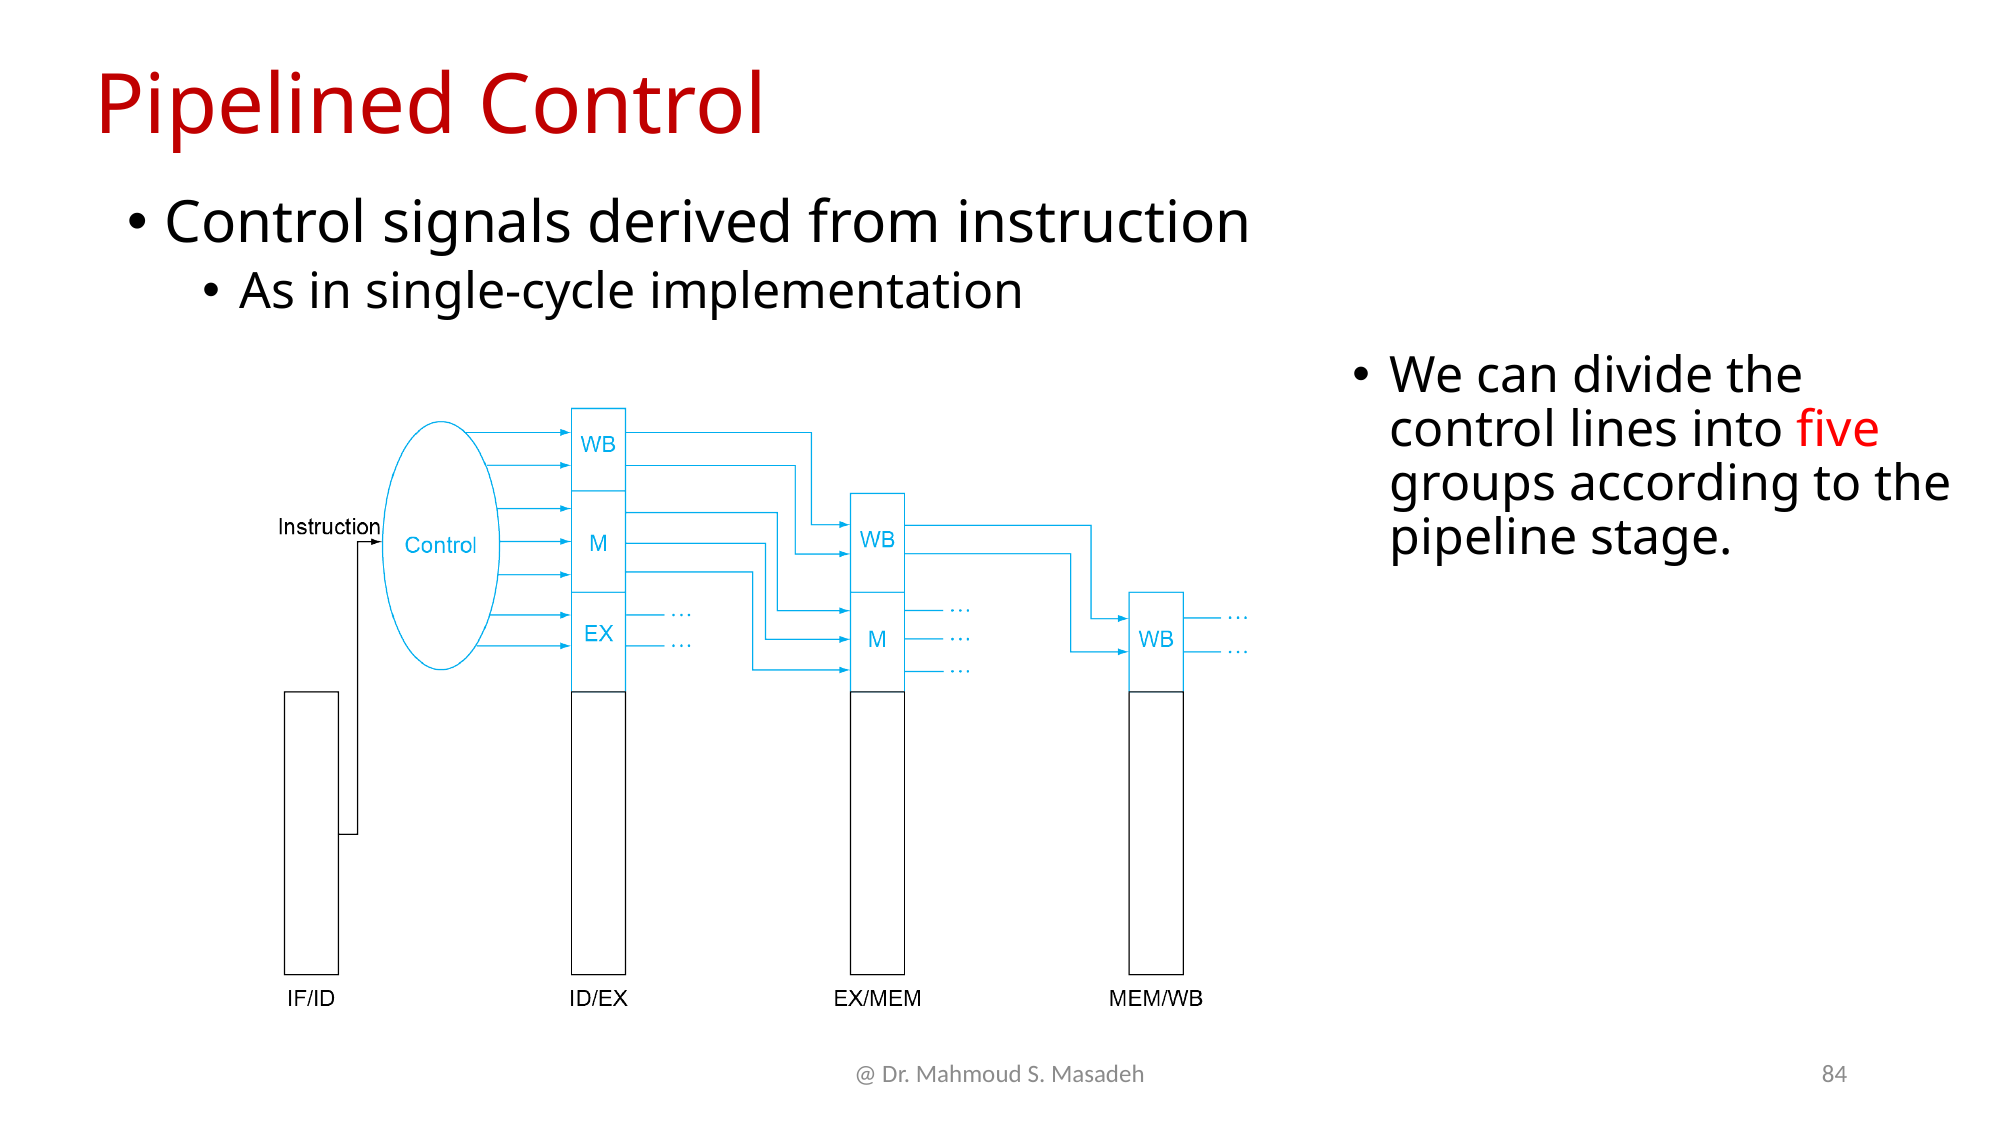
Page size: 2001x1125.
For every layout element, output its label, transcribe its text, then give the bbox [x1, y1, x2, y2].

title Pipelined Control [79, 59, 1929, 154]
text_box Control signals derived from instruction As in single-cycle implementation [112, 184, 1469, 374]
picture [627, 514, 849, 638]
picture [277, 407, 1247, 1013]
footer @ Dr. Mahmoud S. Masadeh [662, 1042, 1338, 1103]
slide_number 84 [1412, 1042, 1863, 1103]
list We can divide the control lines into five groups according to the pipeline stage. [1337, 341, 1969, 1016]
